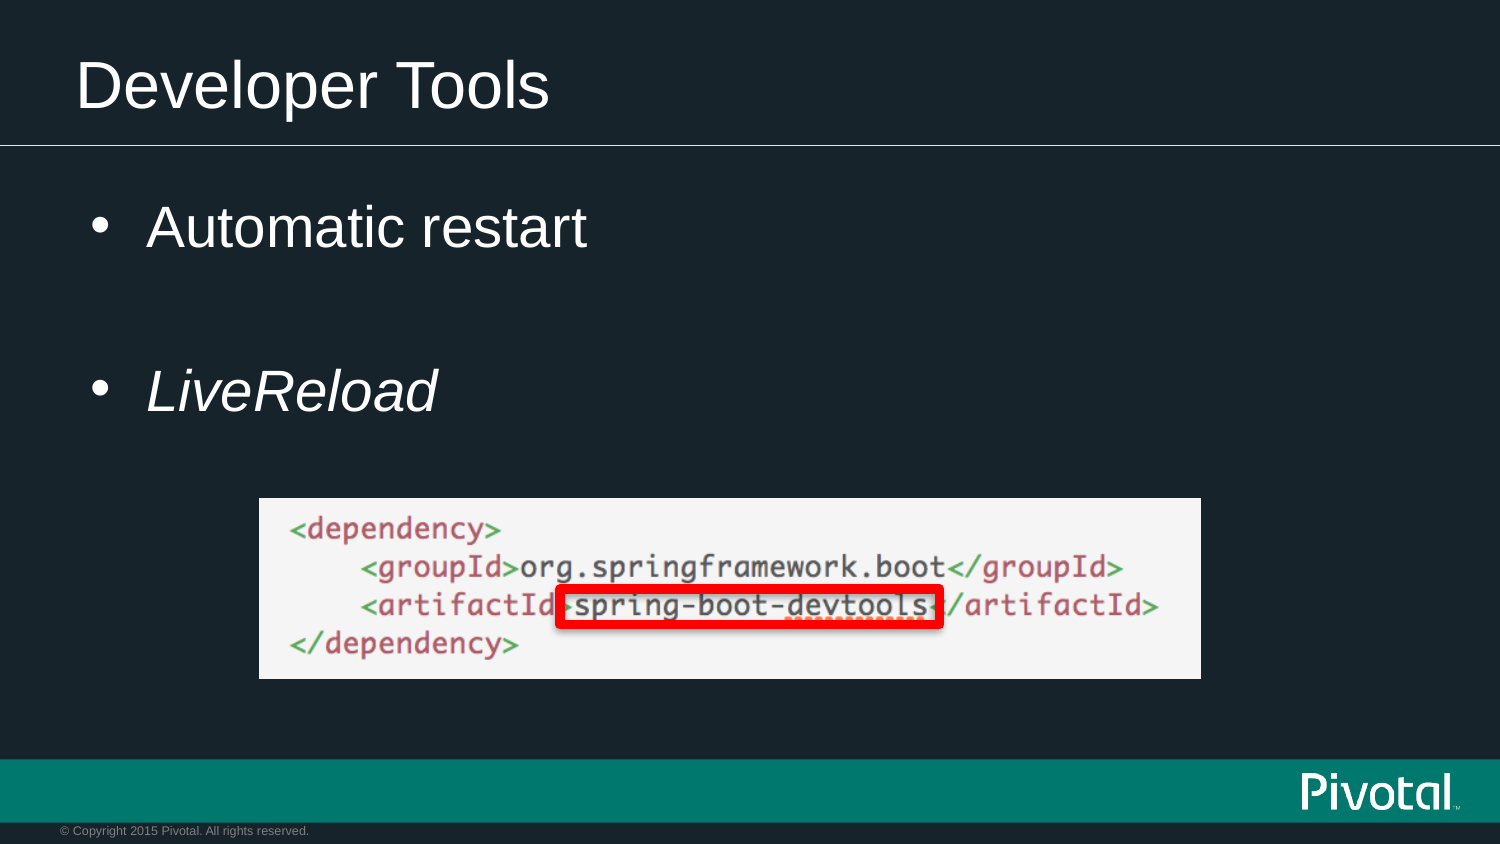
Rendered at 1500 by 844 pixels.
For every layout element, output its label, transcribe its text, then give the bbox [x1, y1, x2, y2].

picture [258, 497, 1202, 679]
picture [1302, 773, 1460, 810]
list Automatic restart LiveReload [75, 181, 1425, 688]
title Developer Tools [75, 52, 1425, 113]
